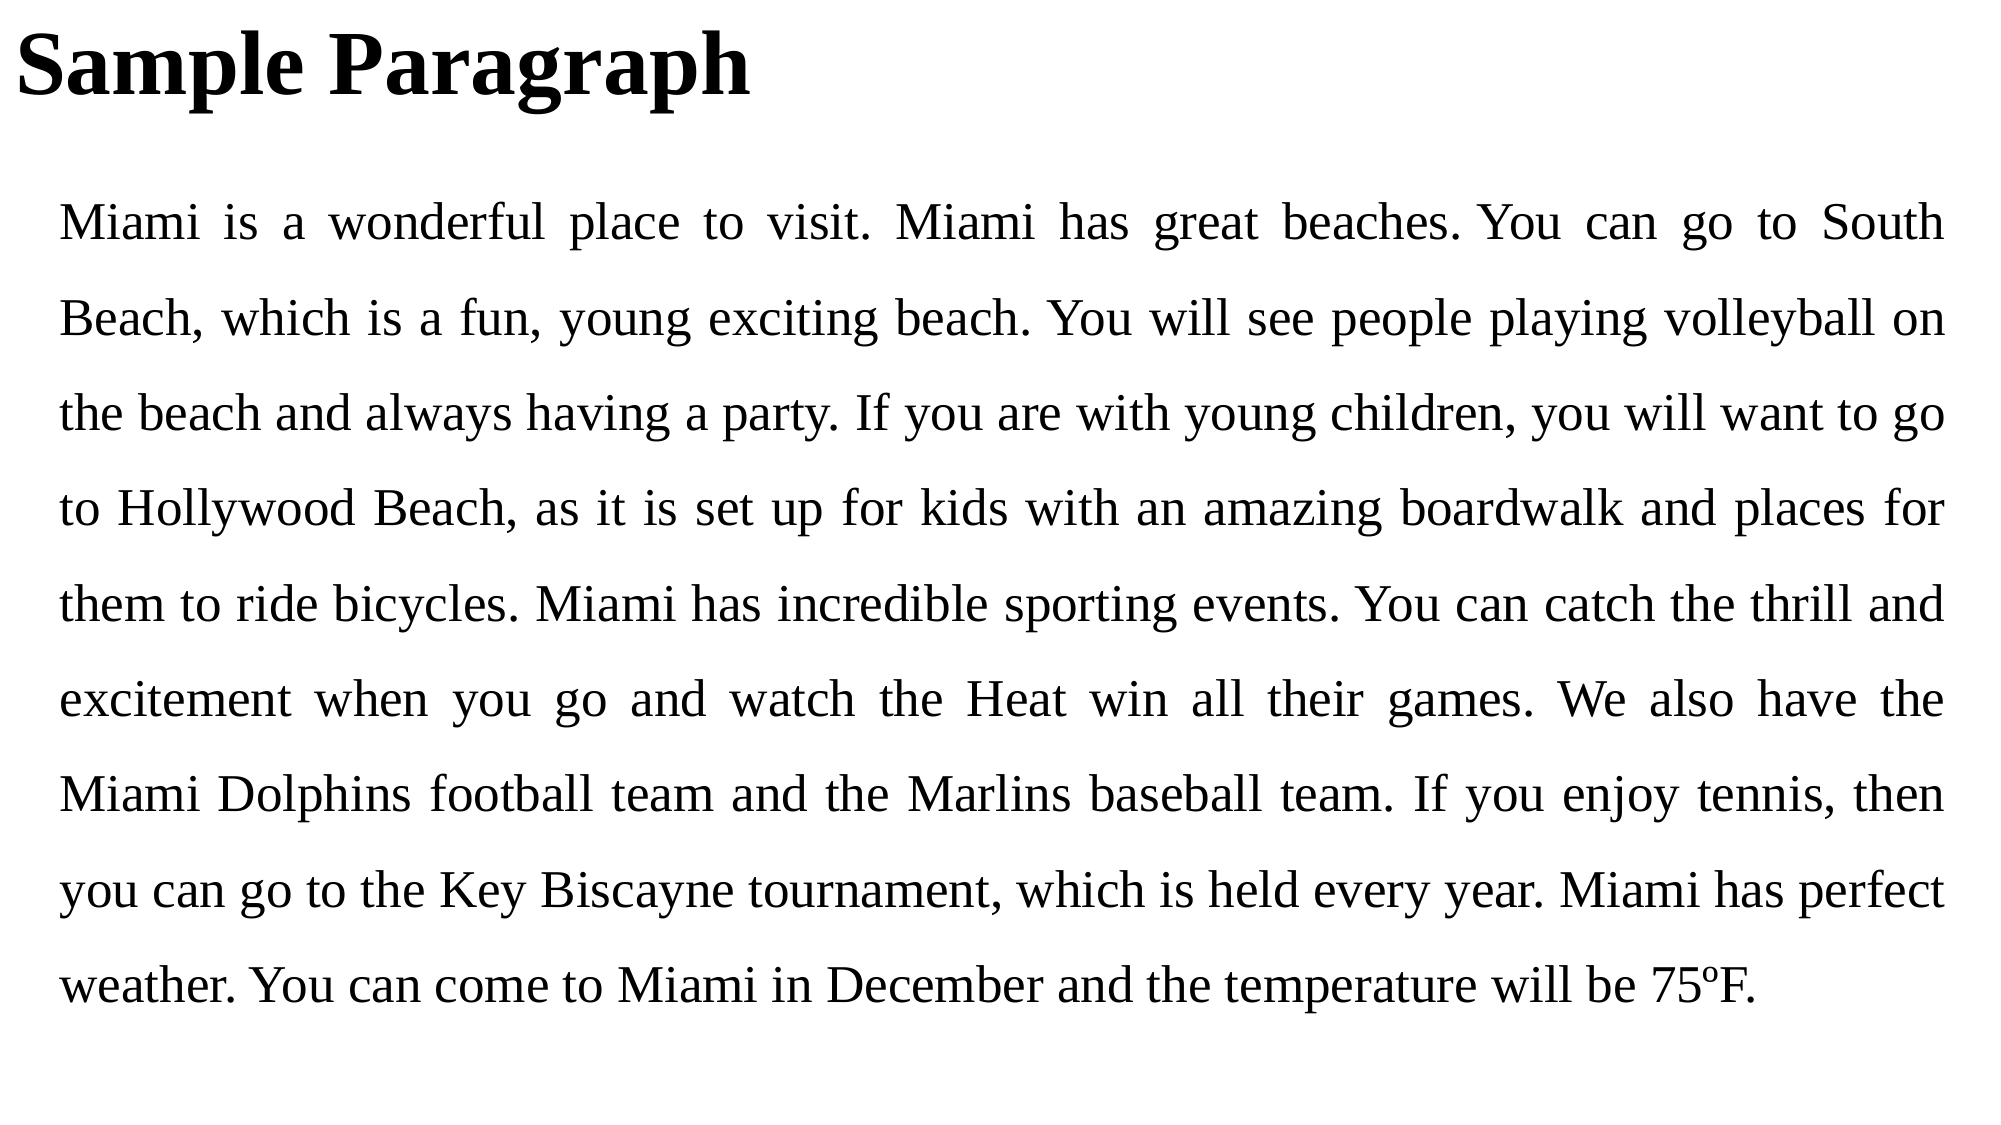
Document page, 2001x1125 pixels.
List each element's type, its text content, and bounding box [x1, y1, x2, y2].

list Miami is a wonderful place to visit. Miami has great beaches. You can go to South Beach, which is a fun, young exciting beach. You will see people playing volleyball on the beach and always having a party. If you are with young children, you will want to go to Hollywood Beach, as it is set up for kids with an amazing boardwalk and places for them to ride bicycles. Miami has incredible sporting events. You can catch the thrill and excitement when you go and watch the Heat win all their games. We also have the Miami Dolphins football team and the Marlins baseball team. If you enjoy tennis, then you can go to the Key Biscayne tournament, which is held every year. Miami has perfect weather. You can come to Miami in December and the temperature will be 75ºF. [44, 147, 1962, 1093]
title Sample Paragraph [0, 0, 1725, 129]
